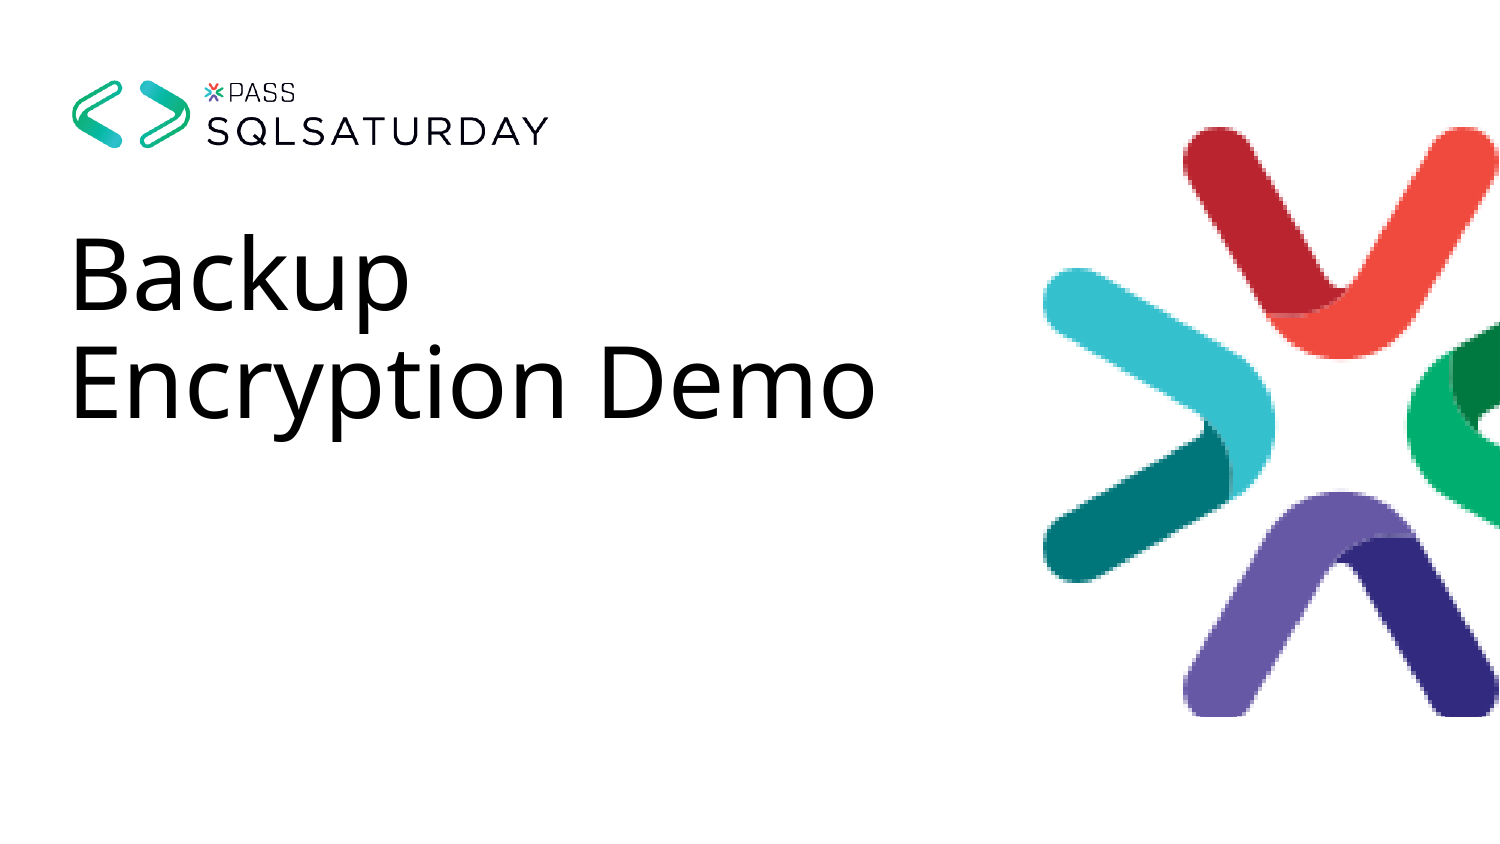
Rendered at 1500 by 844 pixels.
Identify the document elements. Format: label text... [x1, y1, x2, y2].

list Backup Encryption Demo [52, 216, 920, 456]
picture [30, 69, 594, 171]
